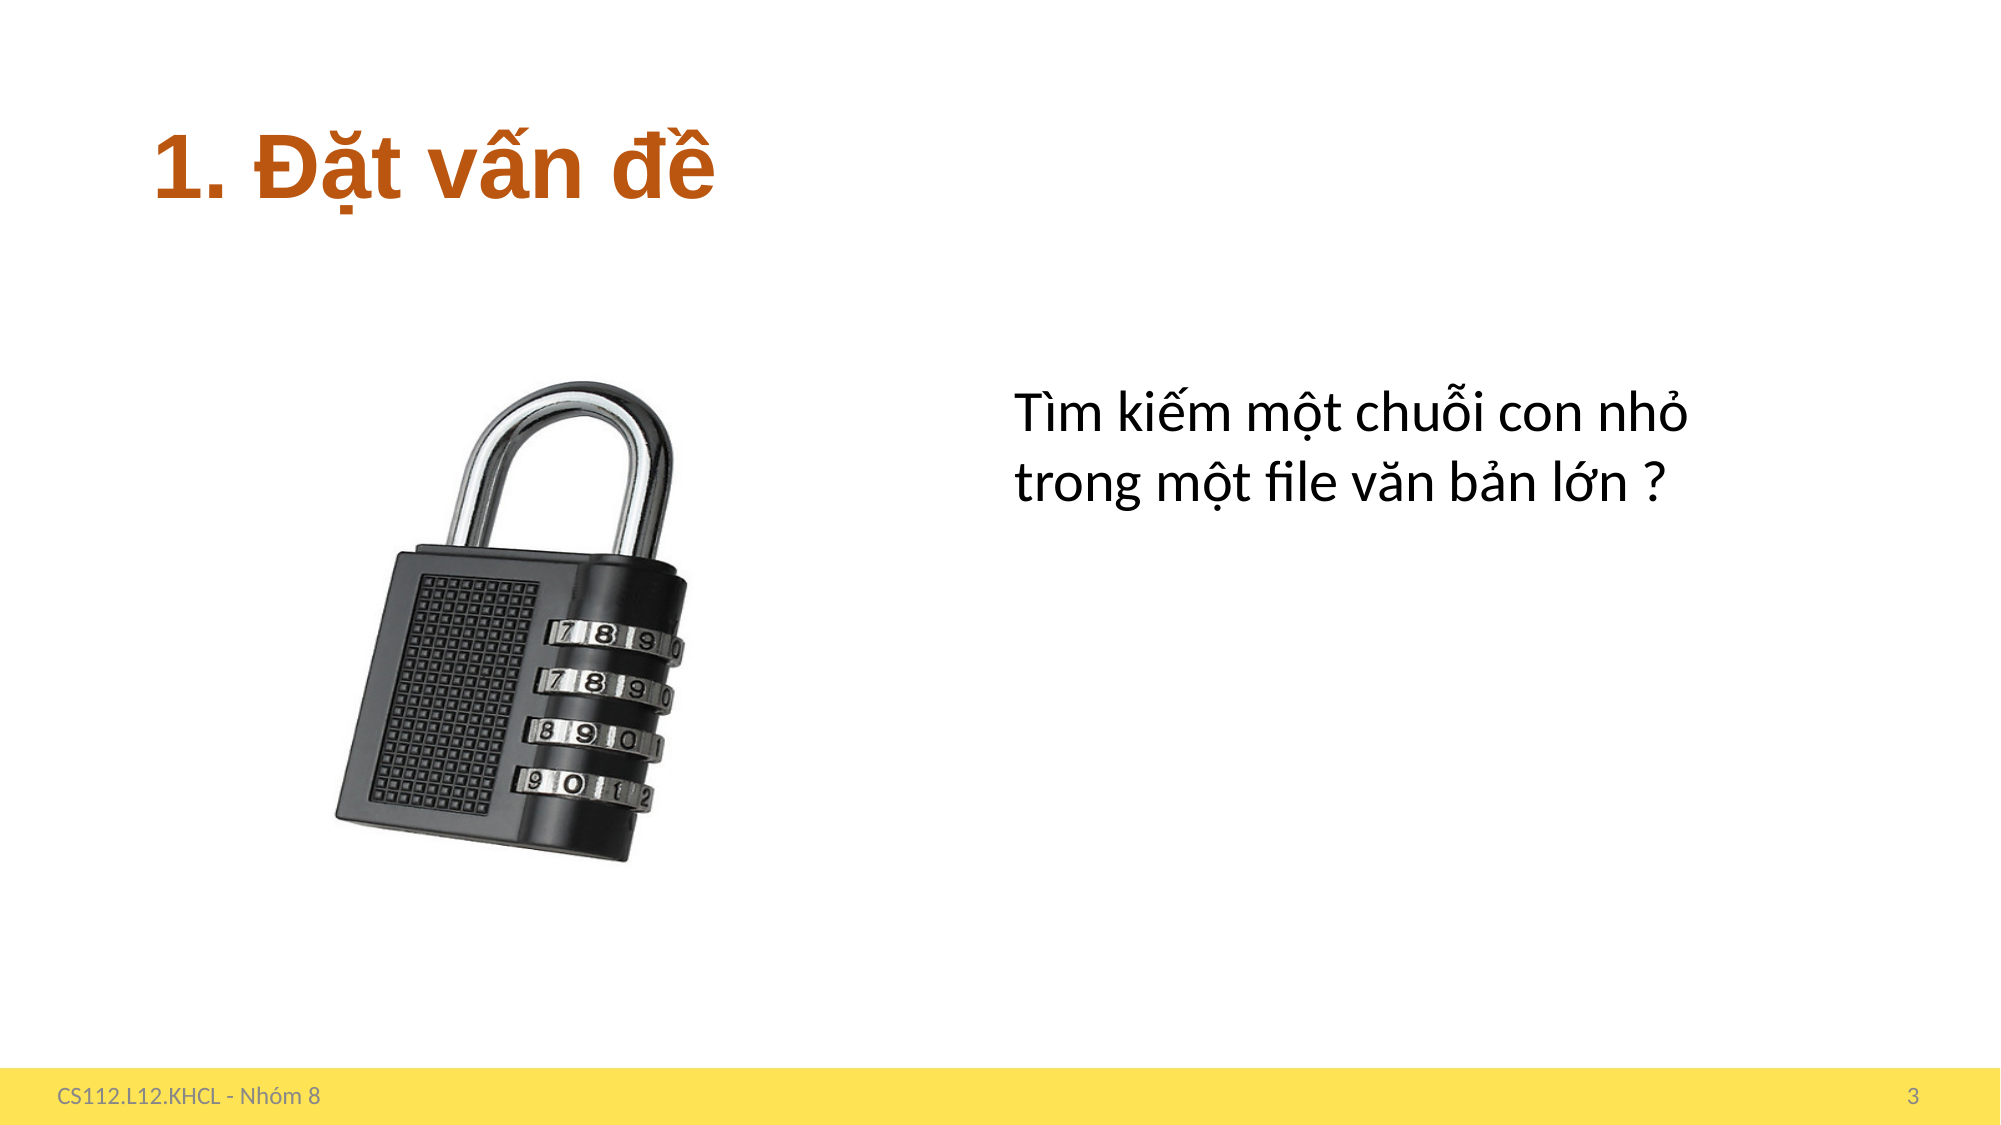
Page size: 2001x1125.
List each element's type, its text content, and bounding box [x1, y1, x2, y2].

text_box Tìm kiếm một chuỗi con nhỏ trong một file văn bản lớn ? [999, 365, 1816, 521]
slide_number 3 [1484, 1065, 1935, 1125]
footer CS112.L12.KHCL - Nhóm 8 [0, 1065, 527, 1125]
picture [0, 0, 2001, 1125]
title 1. Đặt vấn đề [137, 59, 1863, 278]
